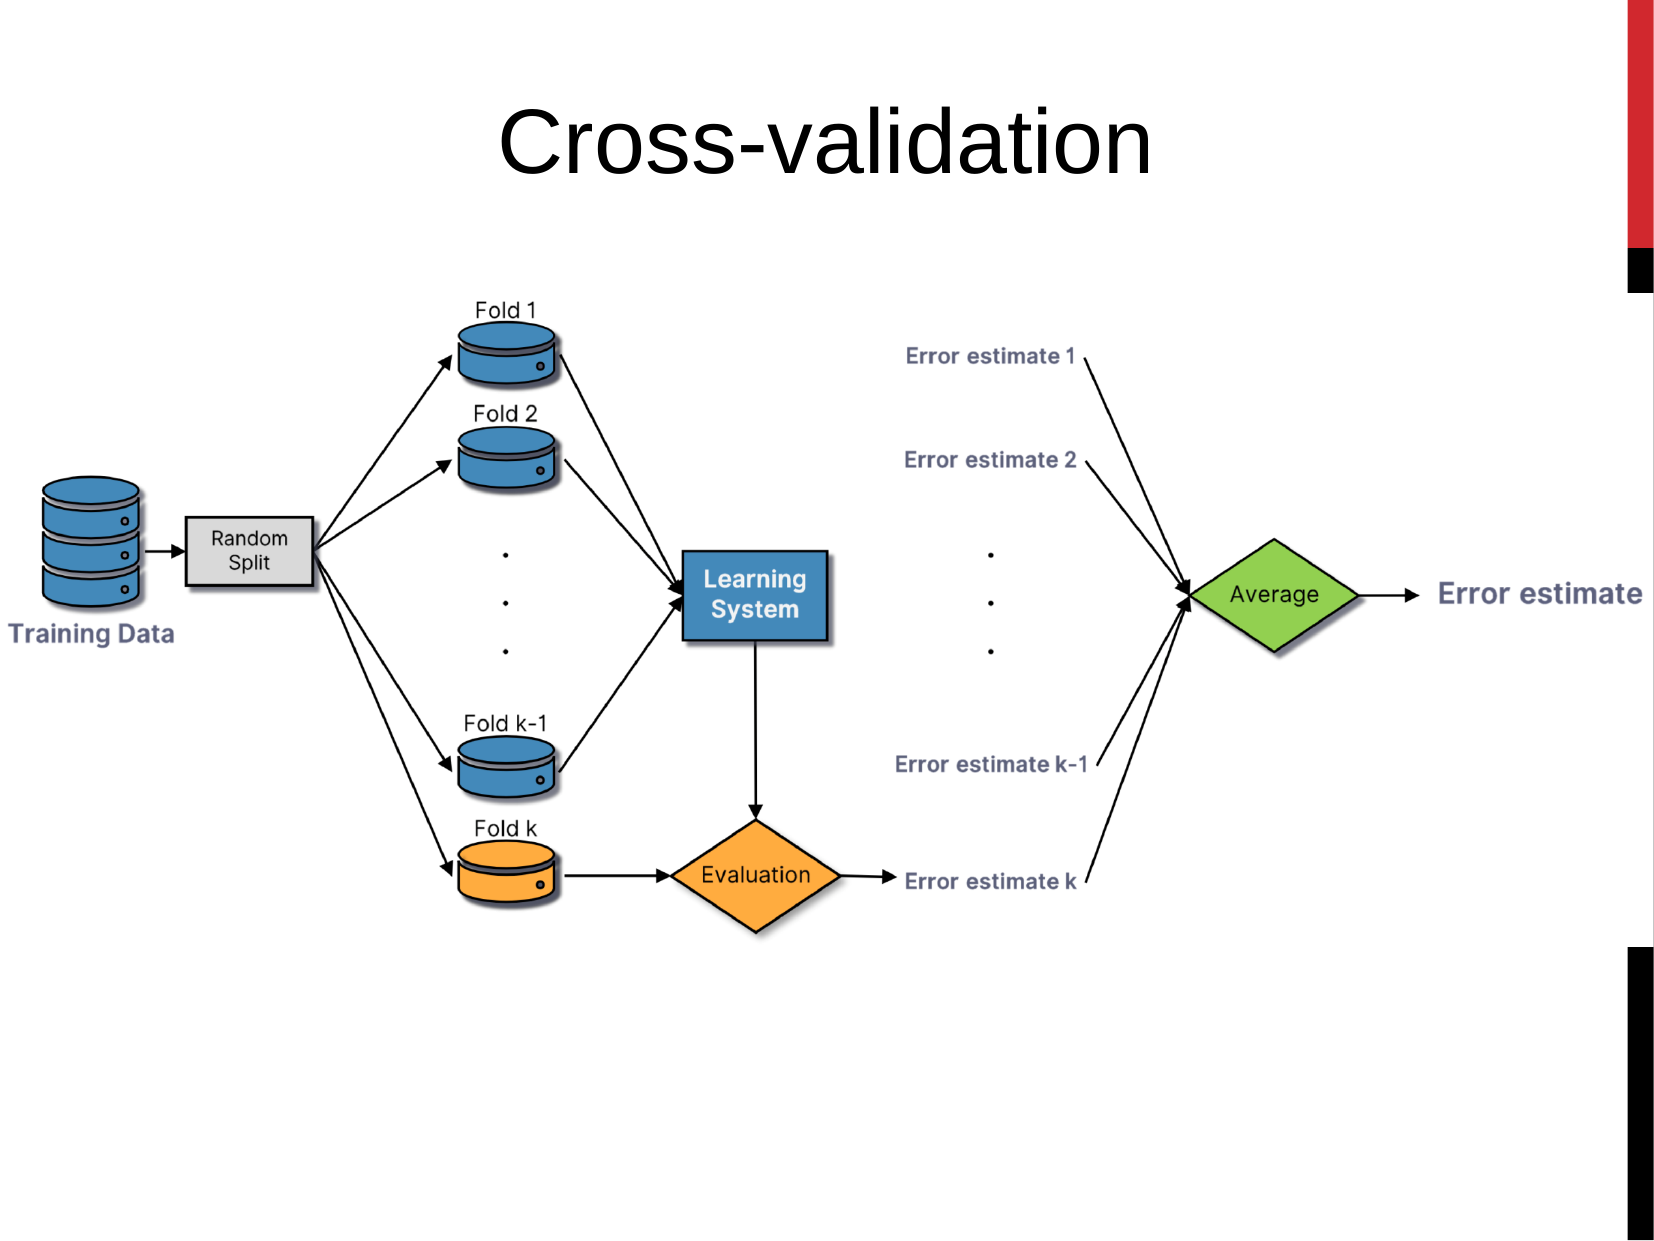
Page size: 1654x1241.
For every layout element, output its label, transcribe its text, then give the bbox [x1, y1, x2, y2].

picture [0, 292, 1654, 948]
text_box Cross-validation [82, 49, 1571, 225]
